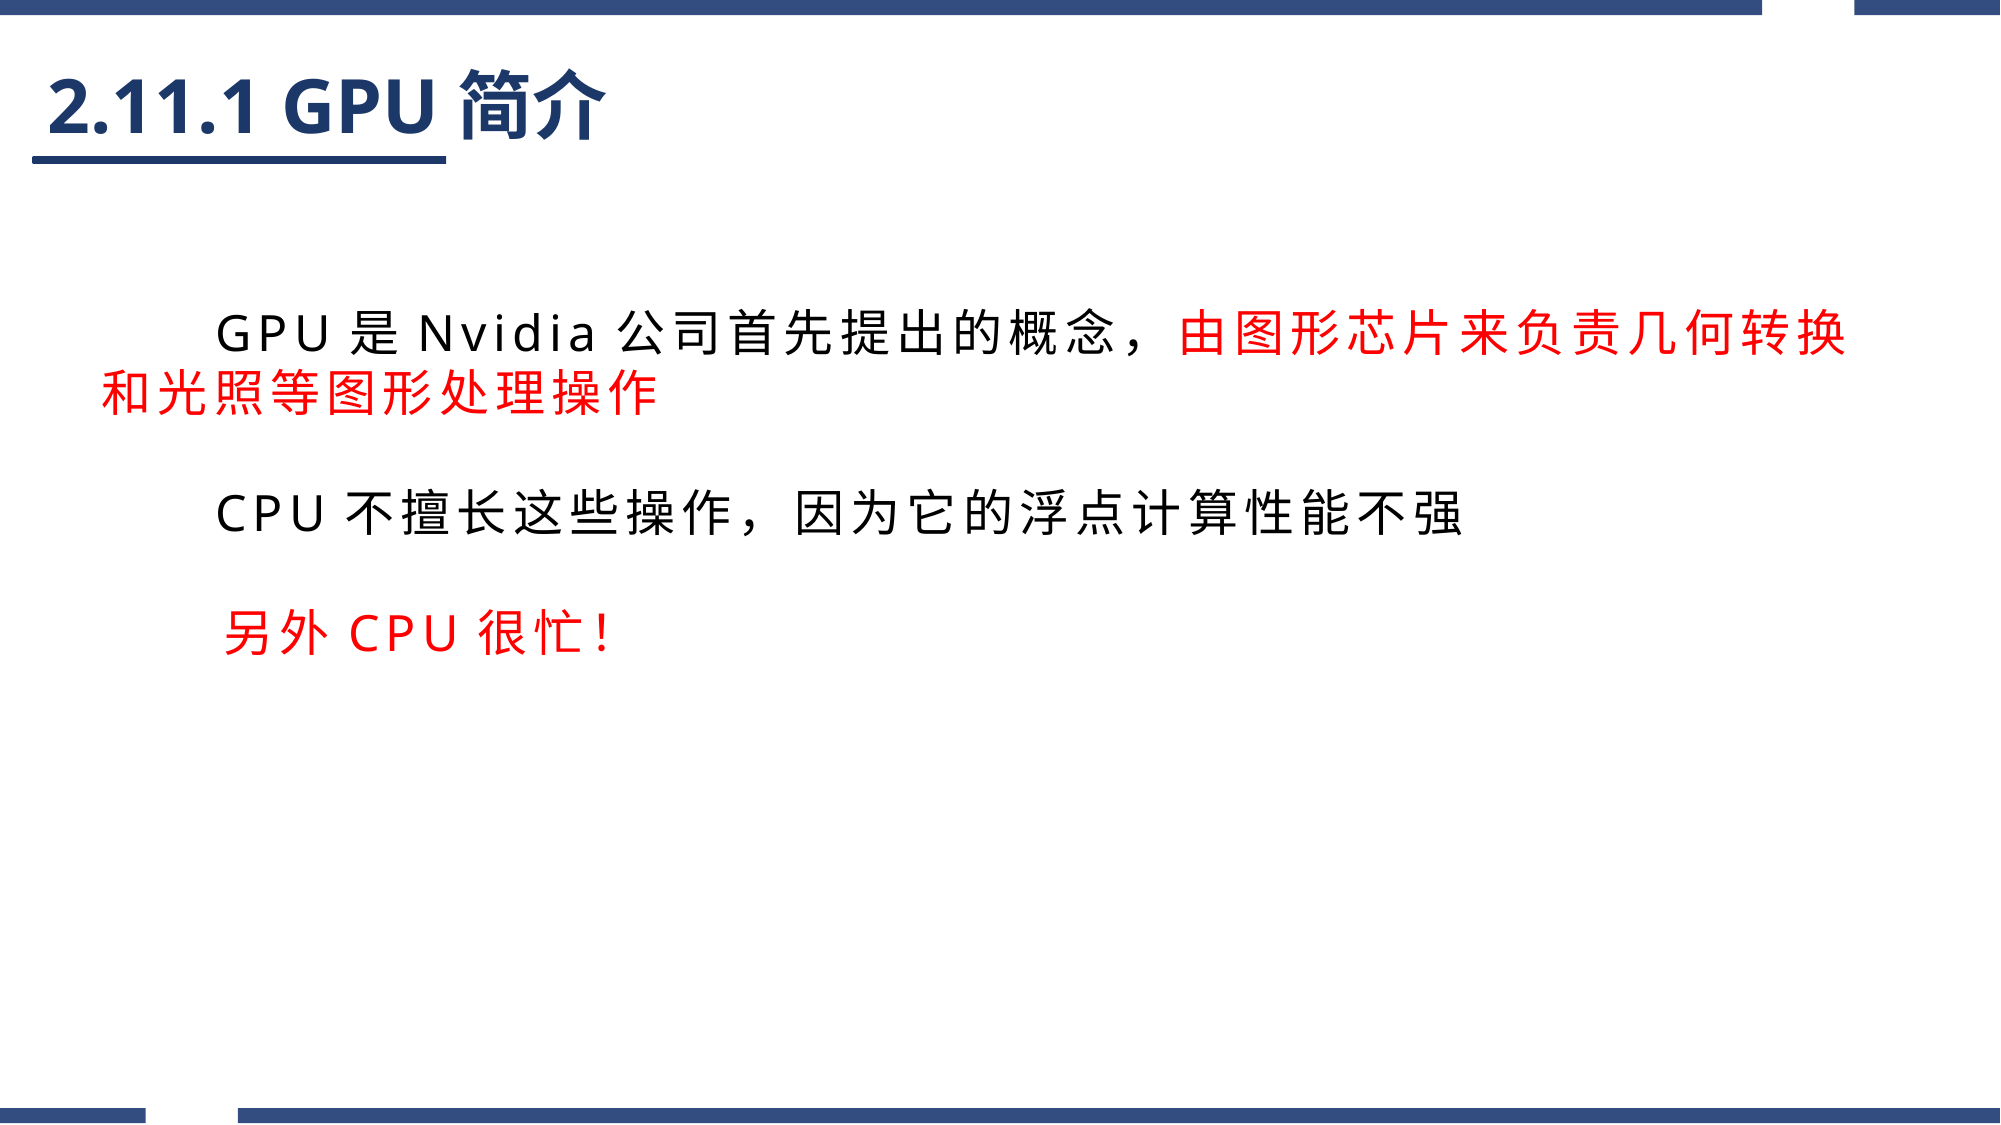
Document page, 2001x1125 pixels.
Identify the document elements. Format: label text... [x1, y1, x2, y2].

text_box GPU是Nvidia公司首先提出的概念，由图形芯片来负责几何转换和光照等图形处理操作 CPU不擅长这些操作，因为它的浮点计算性能不强 另外CPU很忙！ [86, 293, 1890, 669]
title 2.11.1 GPU简介 [32, 67, 744, 152]
